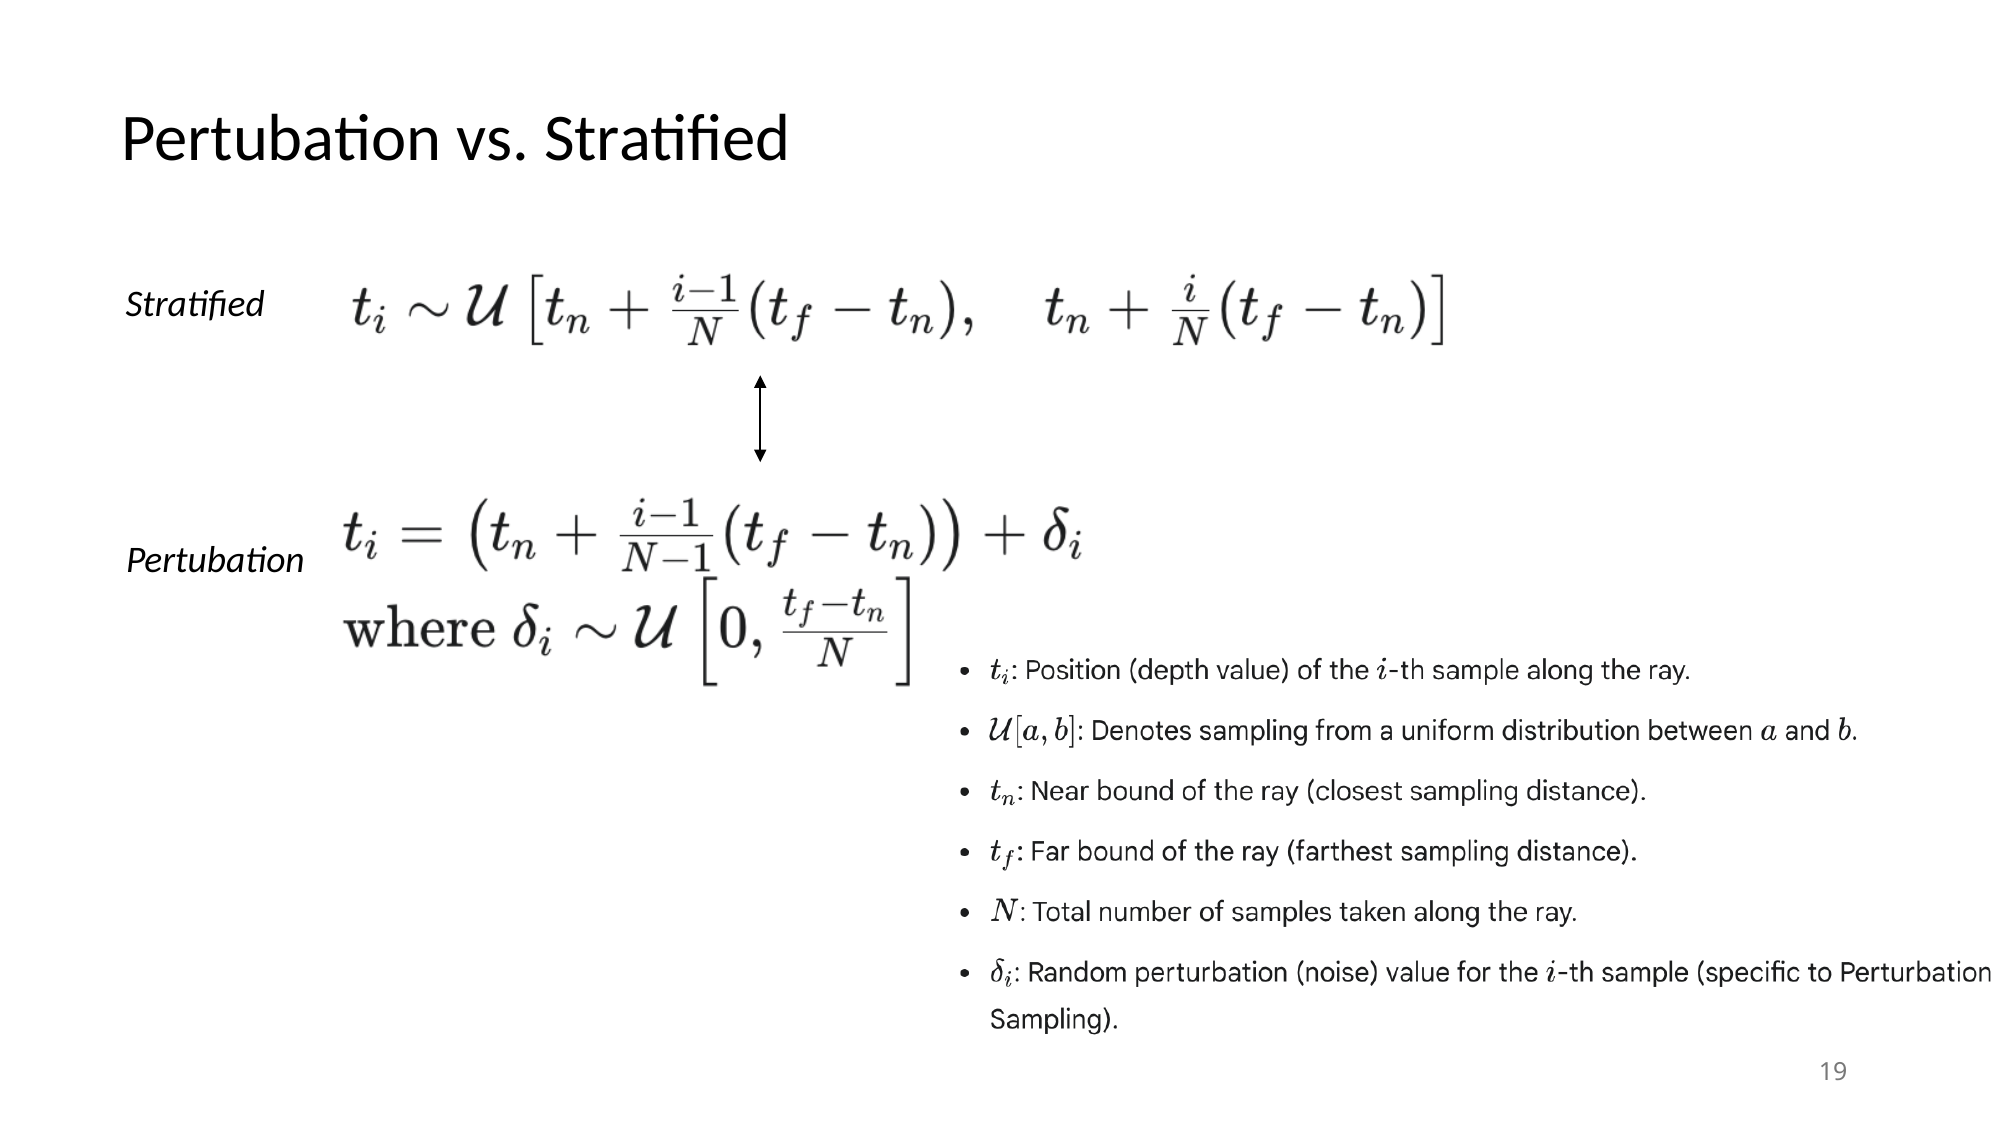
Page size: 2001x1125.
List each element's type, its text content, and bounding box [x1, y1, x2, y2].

slide_number 19 [1412, 1050, 1863, 1103]
text_box Stratified [105, 276, 285, 346]
text_box Pertubation [106, 533, 324, 603]
text_box Pertubation vs. Stratified [105, 61, 1831, 217]
picture [324, 490, 2000, 1050]
picture [324, 258, 1461, 362]
